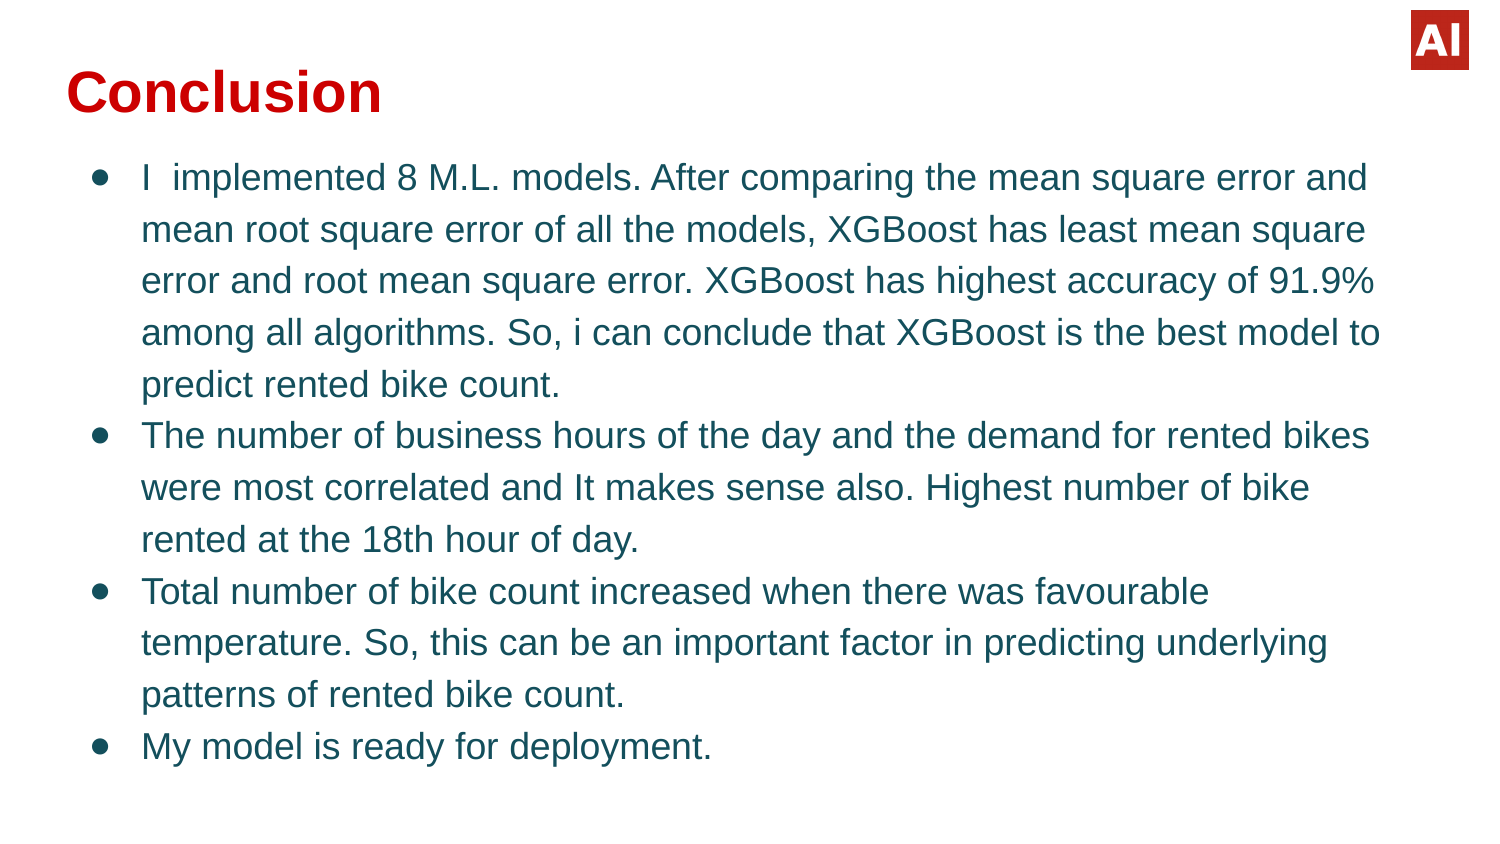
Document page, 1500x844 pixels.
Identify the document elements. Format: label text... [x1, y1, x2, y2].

list I implemented 8 M.L. models. After comparing the mean square error and mean root square error of all the models, XGBoost has least mean square error and root mean square error. XGBoost has highest accuracy of 91.9% among all algorithms. So, i can conclude that XGBoost is the best model to predict rented bike count. The number of business hours of the day and the demand for rented bikes were most correlated and It makes sense also. Highest number of bike rented at the 18th hour of day. Total number of bike count increased when there was favourable temperature. So, this can be an important factor in predicting underlying patterns of rented bike count. My model is ready for deployment. [51, 131, 1430, 713]
title Conclusion [51, 38, 1449, 133]
picture [1411, 10, 1469, 70]
